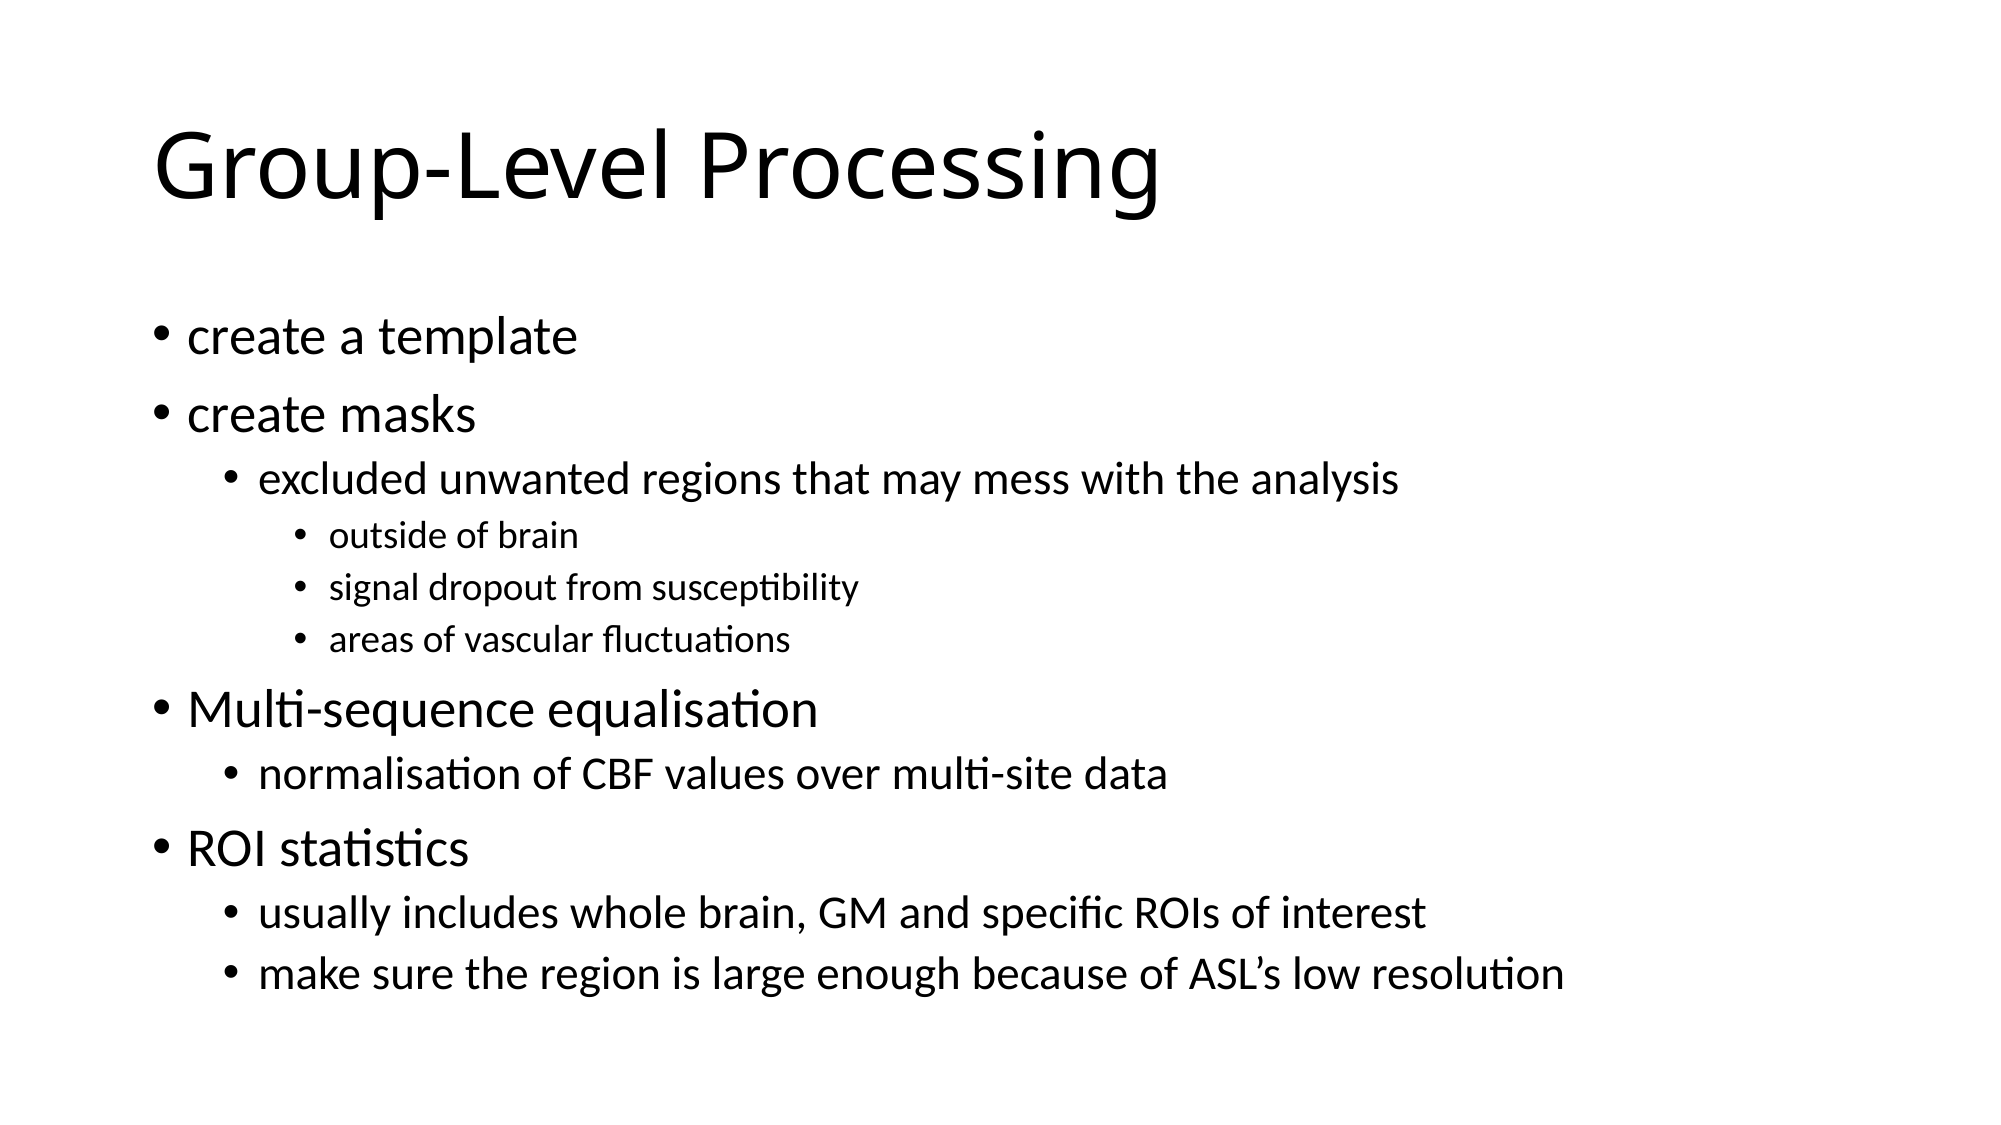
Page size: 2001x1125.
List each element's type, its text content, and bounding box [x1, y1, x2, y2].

title Group-Level Processing [137, 59, 1863, 278]
list create a template create masks excluded unwanted regions that may mess with the analysis outside of brain signal dropout from susceptibility areas of vascular fluctuations Multi-sequence equalisation normalisation of CBF values over multi-site data ROI statistics usually includes whole brain, GM and specific ROIs of interest make sure the region is large enough because of ASL’s low resolution [137, 299, 1863, 1014]
